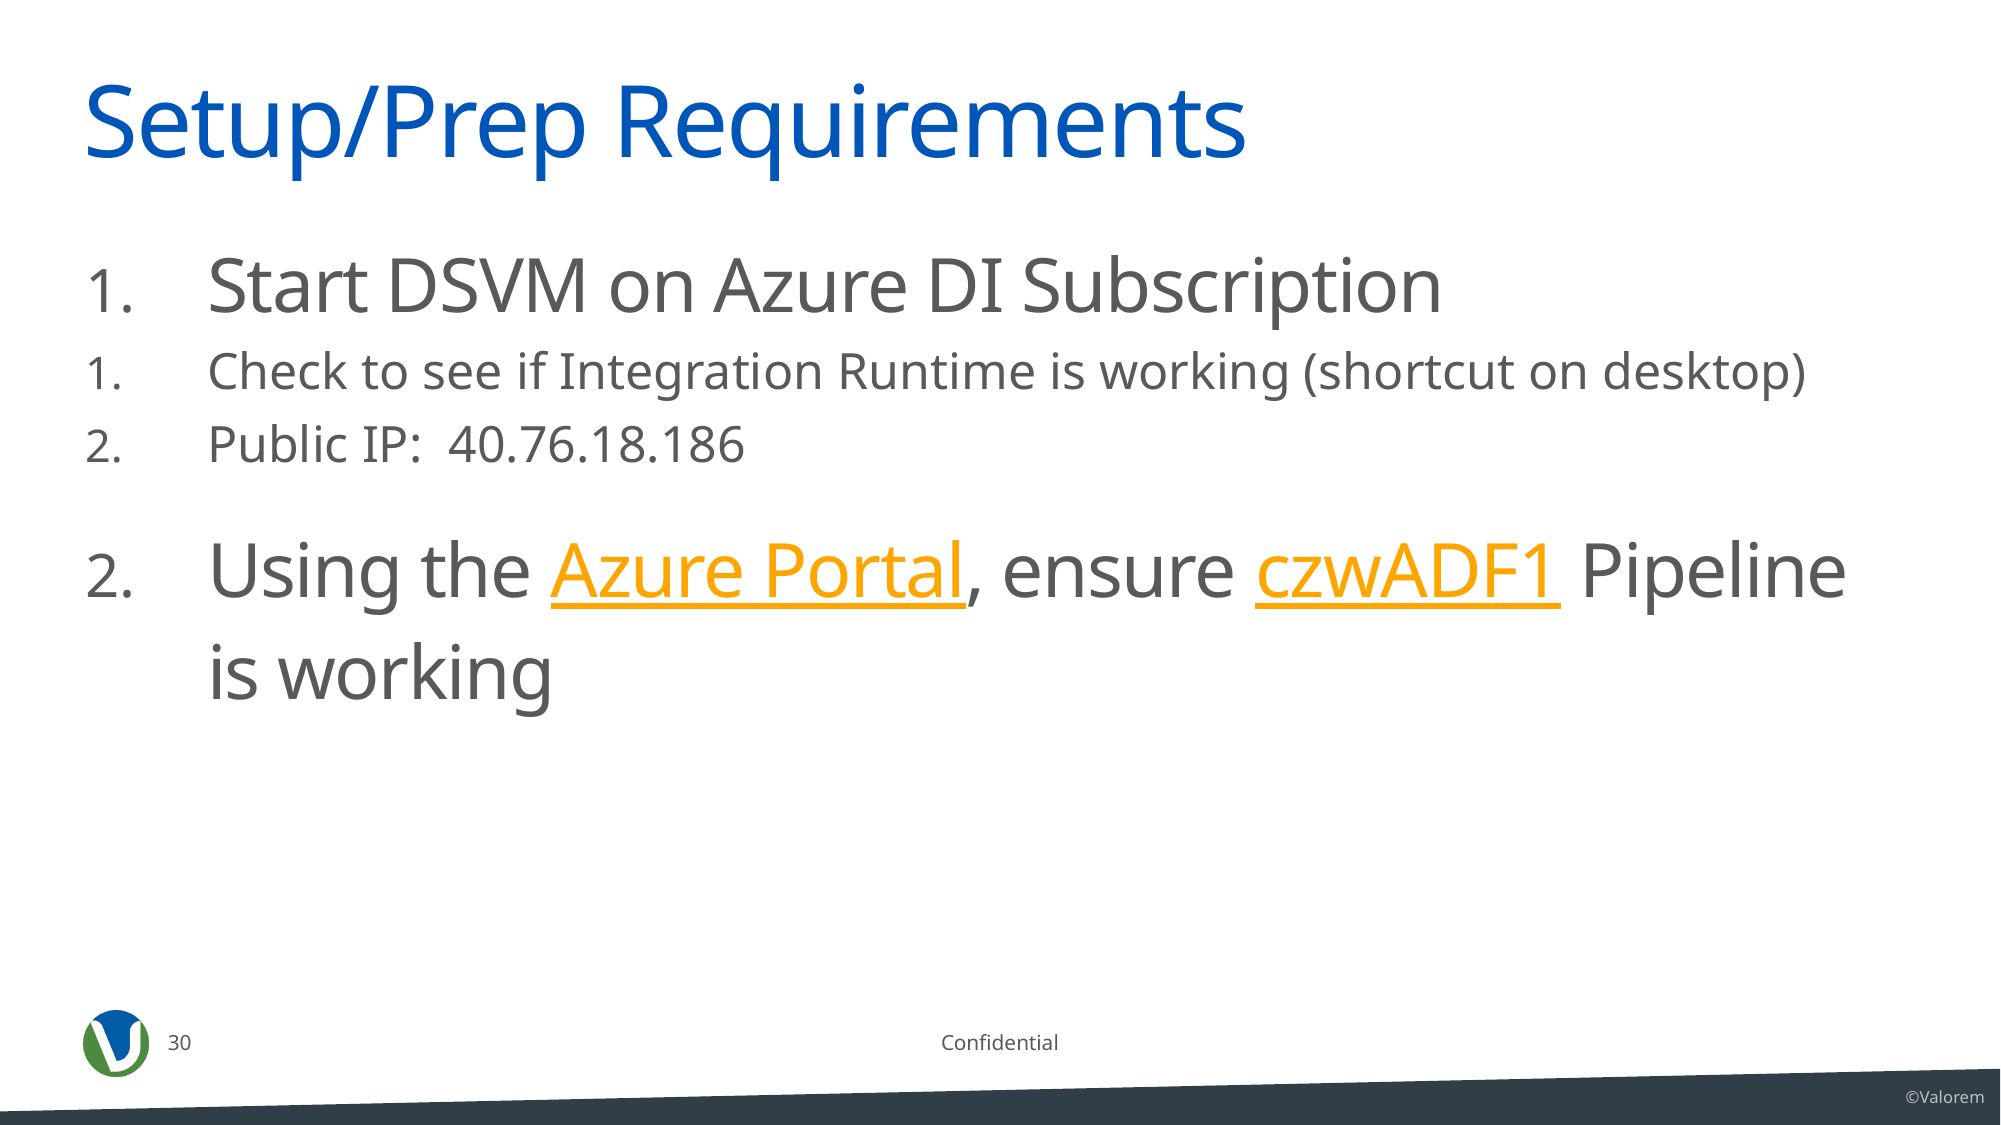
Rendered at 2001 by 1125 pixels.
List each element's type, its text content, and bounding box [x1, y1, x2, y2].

picture [83, 1010, 149, 1077]
footer Confidential [662, 1025, 1338, 1062]
title Setup/Prep Requirements [83, 49, 1917, 203]
list Start DSVM on Azure DI Subscription Check to see if Integration Runtime is working (shortcut on desktop) Public IP: 40.76.18.186 Using the Azure Portal, ensure czwADF1 Pipeline is working [85, 237, 1915, 718]
slide_number 30 [167, 1025, 260, 1062]
